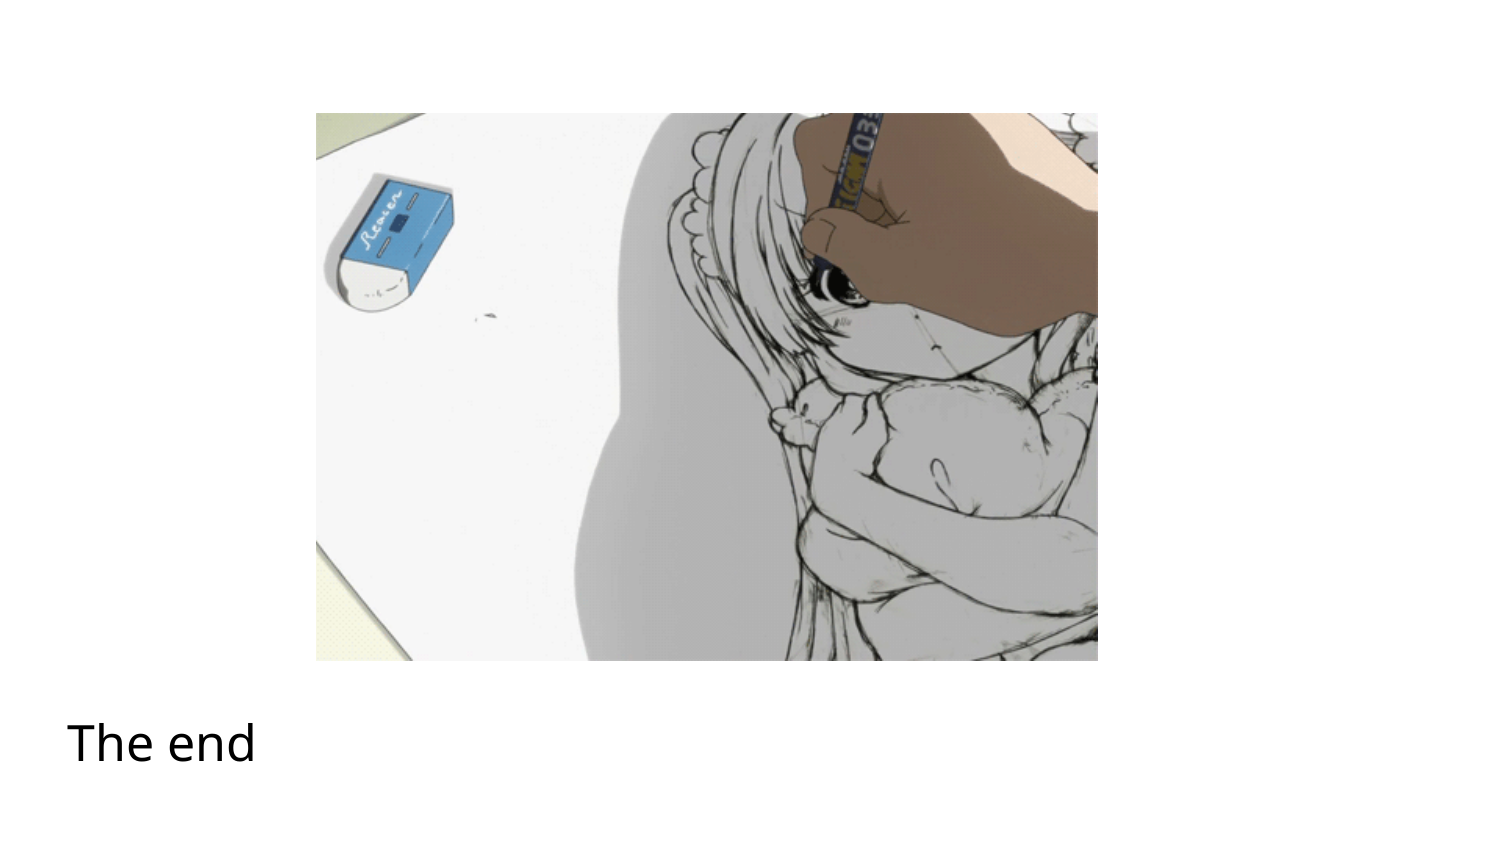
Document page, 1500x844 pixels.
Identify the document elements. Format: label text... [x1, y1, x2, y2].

picture [316, 113, 1098, 661]
list The end [52, 692, 1037, 791]
